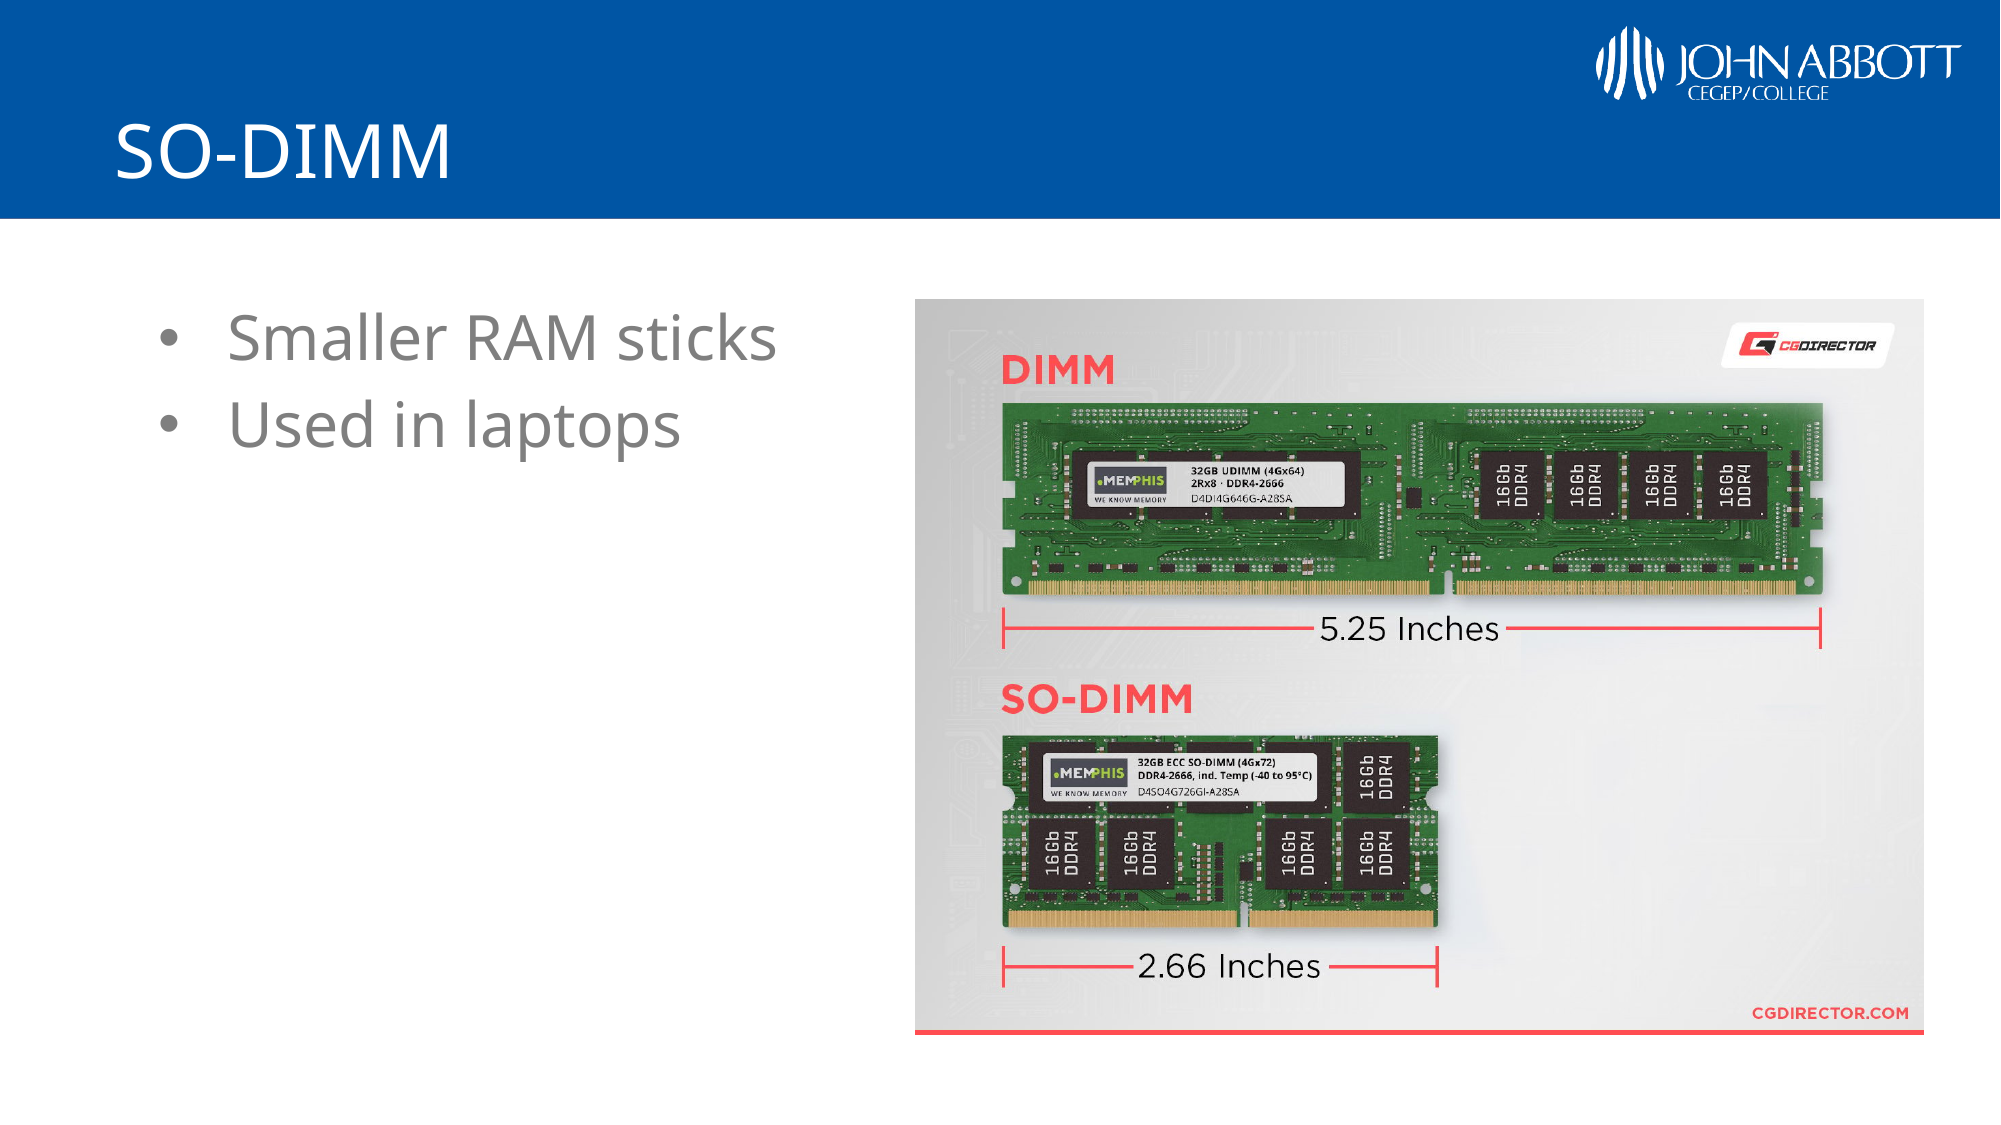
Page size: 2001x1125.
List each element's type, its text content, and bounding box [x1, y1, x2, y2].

picture [1863, 26, 1962, 100]
picture [915, 299, 1924, 1035]
list Smaller RAM sticks Used in laptops [137, 299, 913, 1014]
title SO-DIMM [99, 0, 1863, 202]
